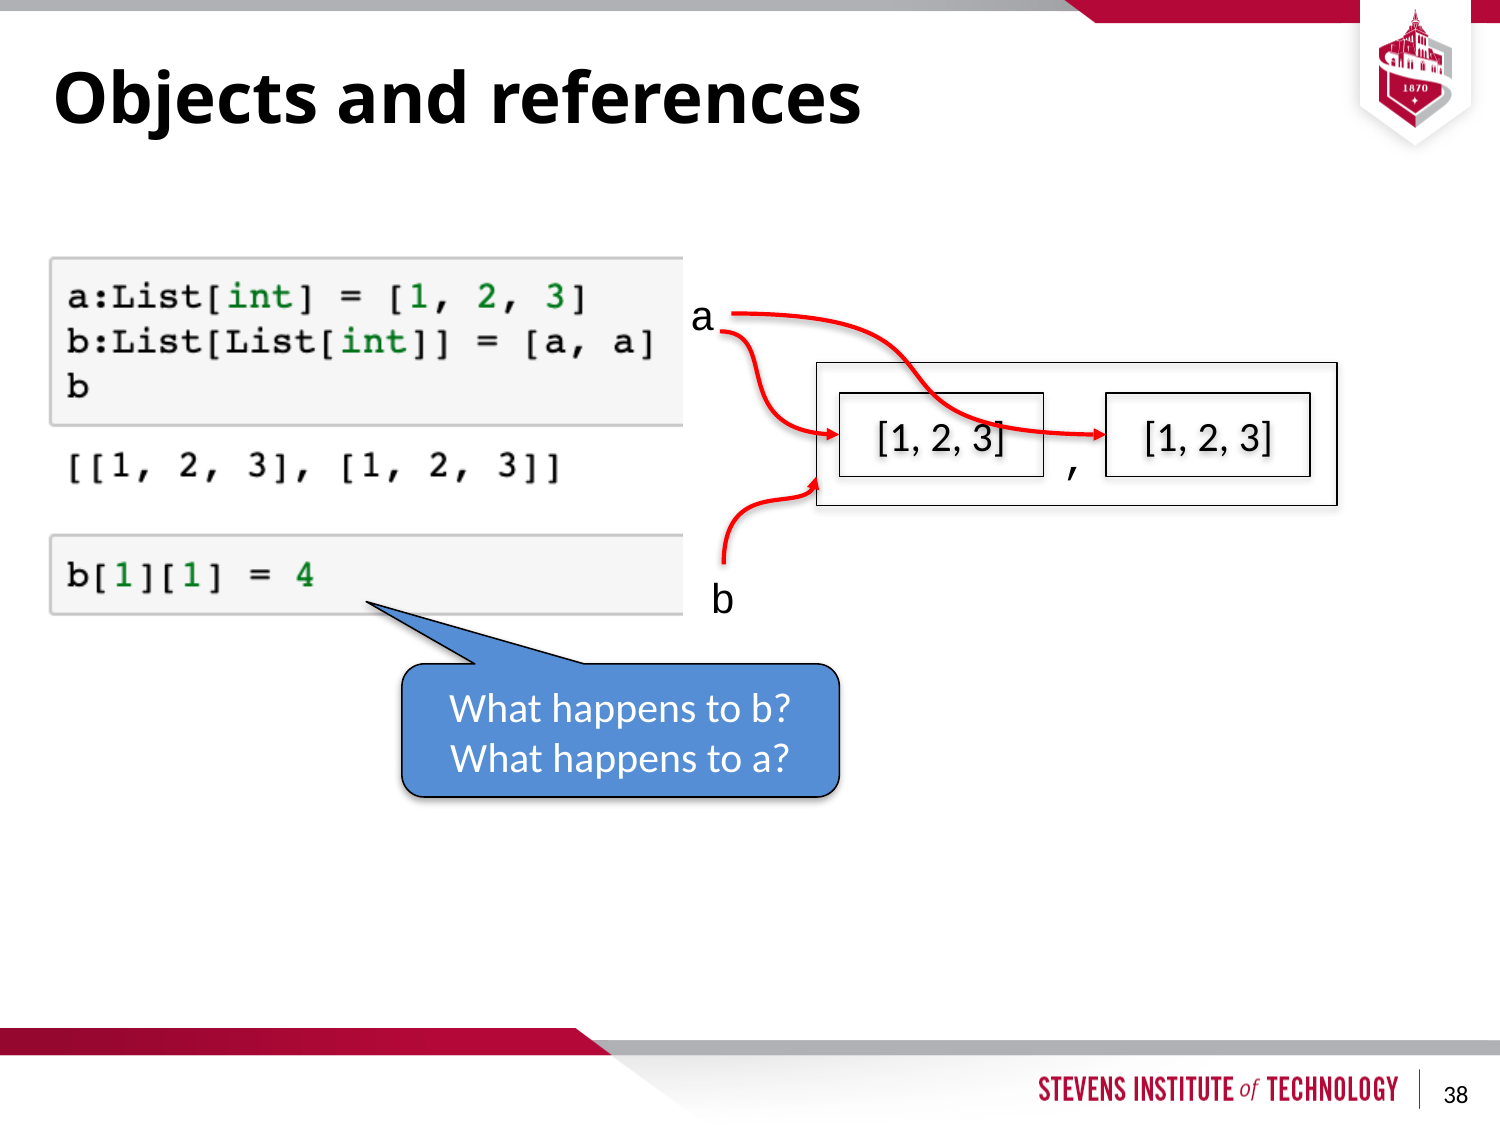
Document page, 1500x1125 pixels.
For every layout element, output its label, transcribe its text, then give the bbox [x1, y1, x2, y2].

text_box b [695, 564, 752, 630]
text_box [719, 331, 726, 435]
picture [0, 1028, 1500, 1125]
text_box What happens to b? What happens to a? [401, 640, 841, 798]
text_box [725, 473, 815, 567]
picture [42, 246, 683, 631]
slide_number 38 [1428, 1071, 1490, 1108]
text_box [816, 362, 1338, 506]
picture [0, 0, 1500, 160]
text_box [731, 313, 1107, 435]
text_box , [1047, 443, 1104, 490]
title Objects and references [37, 45, 1338, 150]
text_box a [688, 281, 732, 346]
